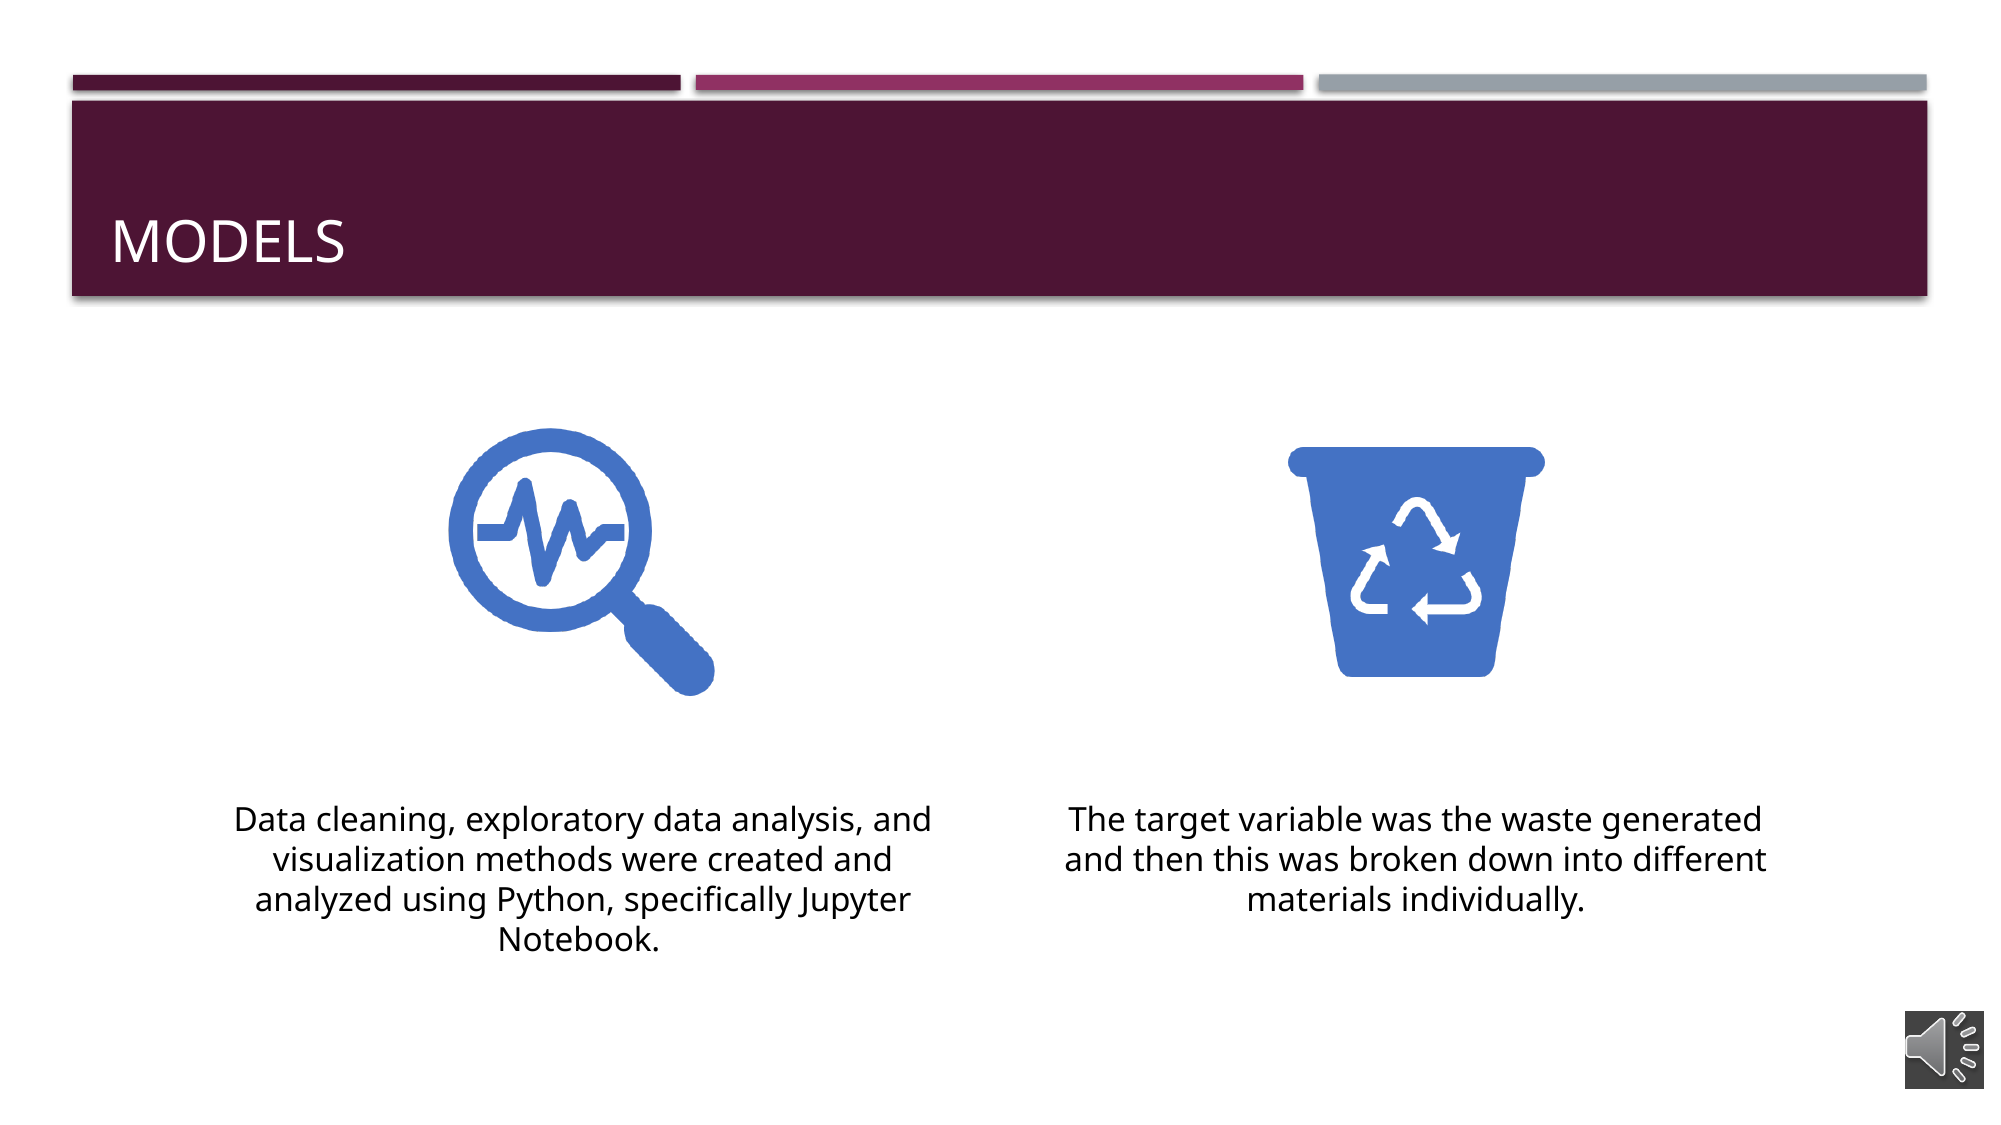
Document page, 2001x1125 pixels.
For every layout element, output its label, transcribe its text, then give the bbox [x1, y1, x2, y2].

title models [95, 115, 1905, 282]
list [94, 357, 1906, 962]
picture [1904, 1009, 1986, 1091]
